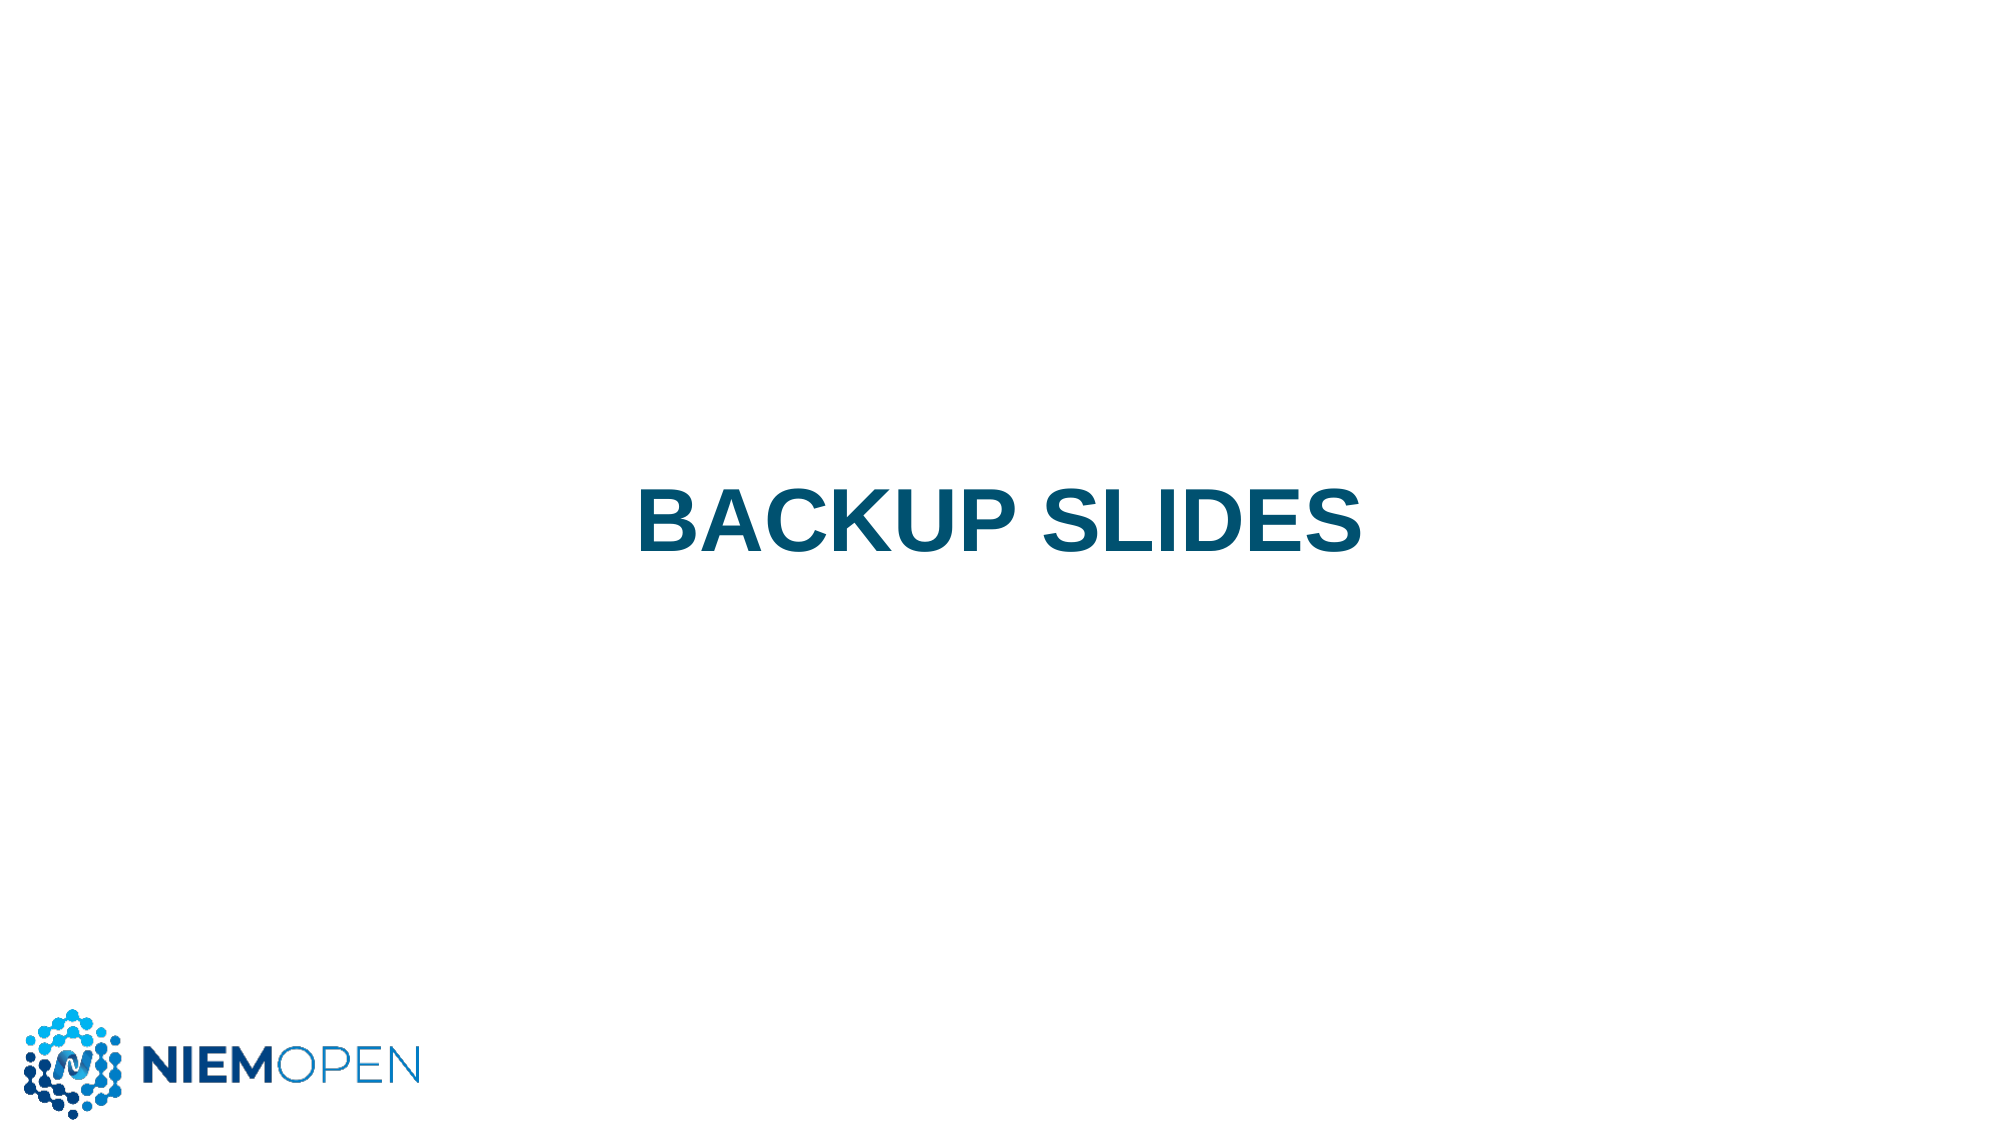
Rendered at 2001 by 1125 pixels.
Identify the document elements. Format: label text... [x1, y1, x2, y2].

picture [19, 1004, 424, 1125]
title Backup Slides [327, 474, 1673, 613]
